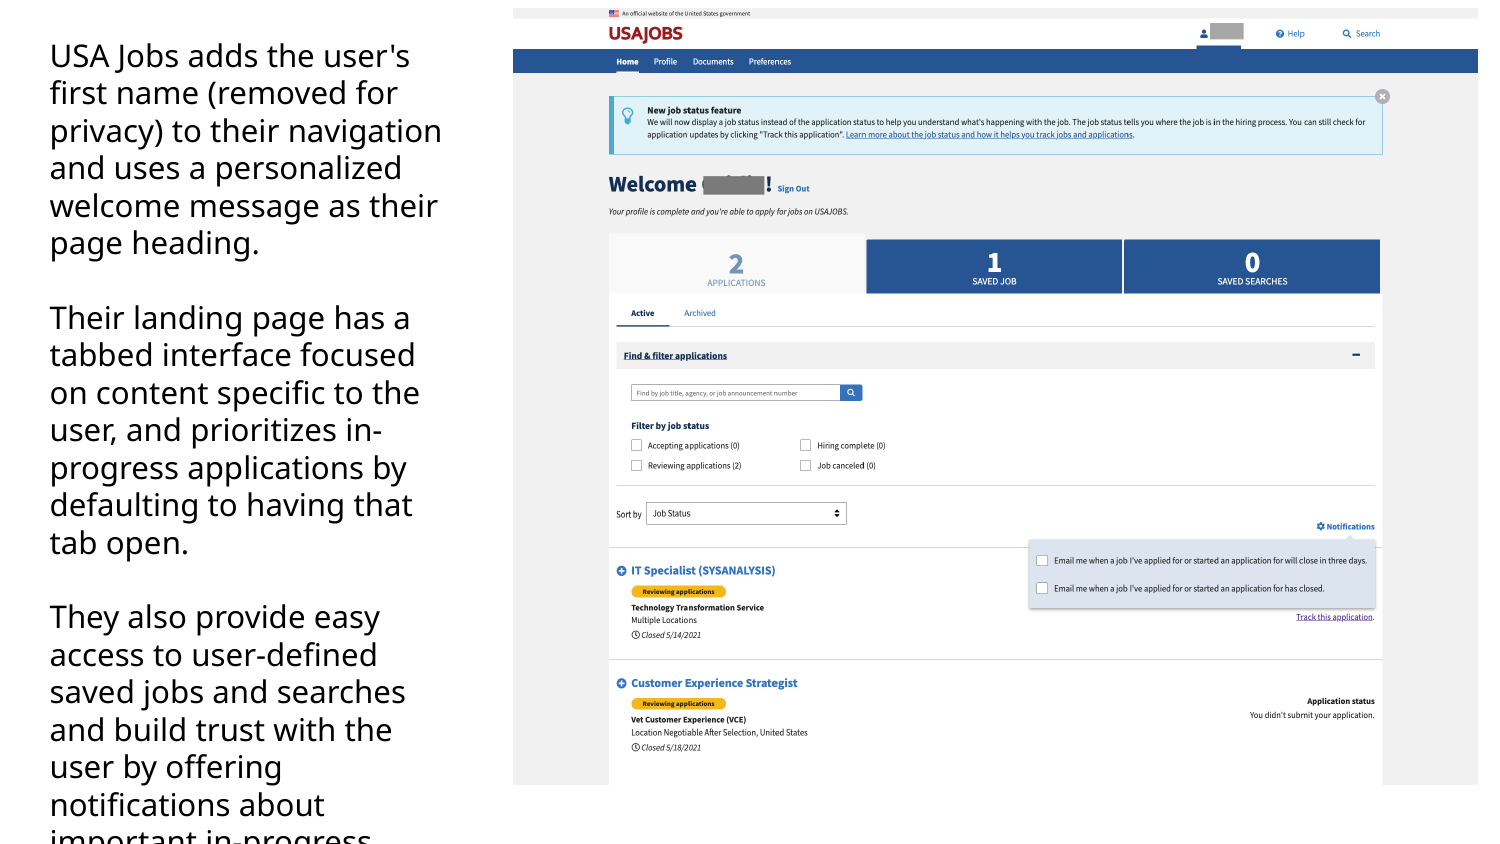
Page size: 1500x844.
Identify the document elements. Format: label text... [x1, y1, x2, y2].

text_box USA Jobs adds the user's first name (removed for privacy) to their navigation and uses a personalized welcome message as their page heading. Their landing page has a tabbed interface focused on content specific to the user, and prioritizes in-progress applications by defaulting to having that tab open. They also provide easy access to user-defined saved jobs and searches and build trust with the user by offering notifications about important in-progress items. [38, 30, 469, 844]
picture [512, 7, 1479, 785]
